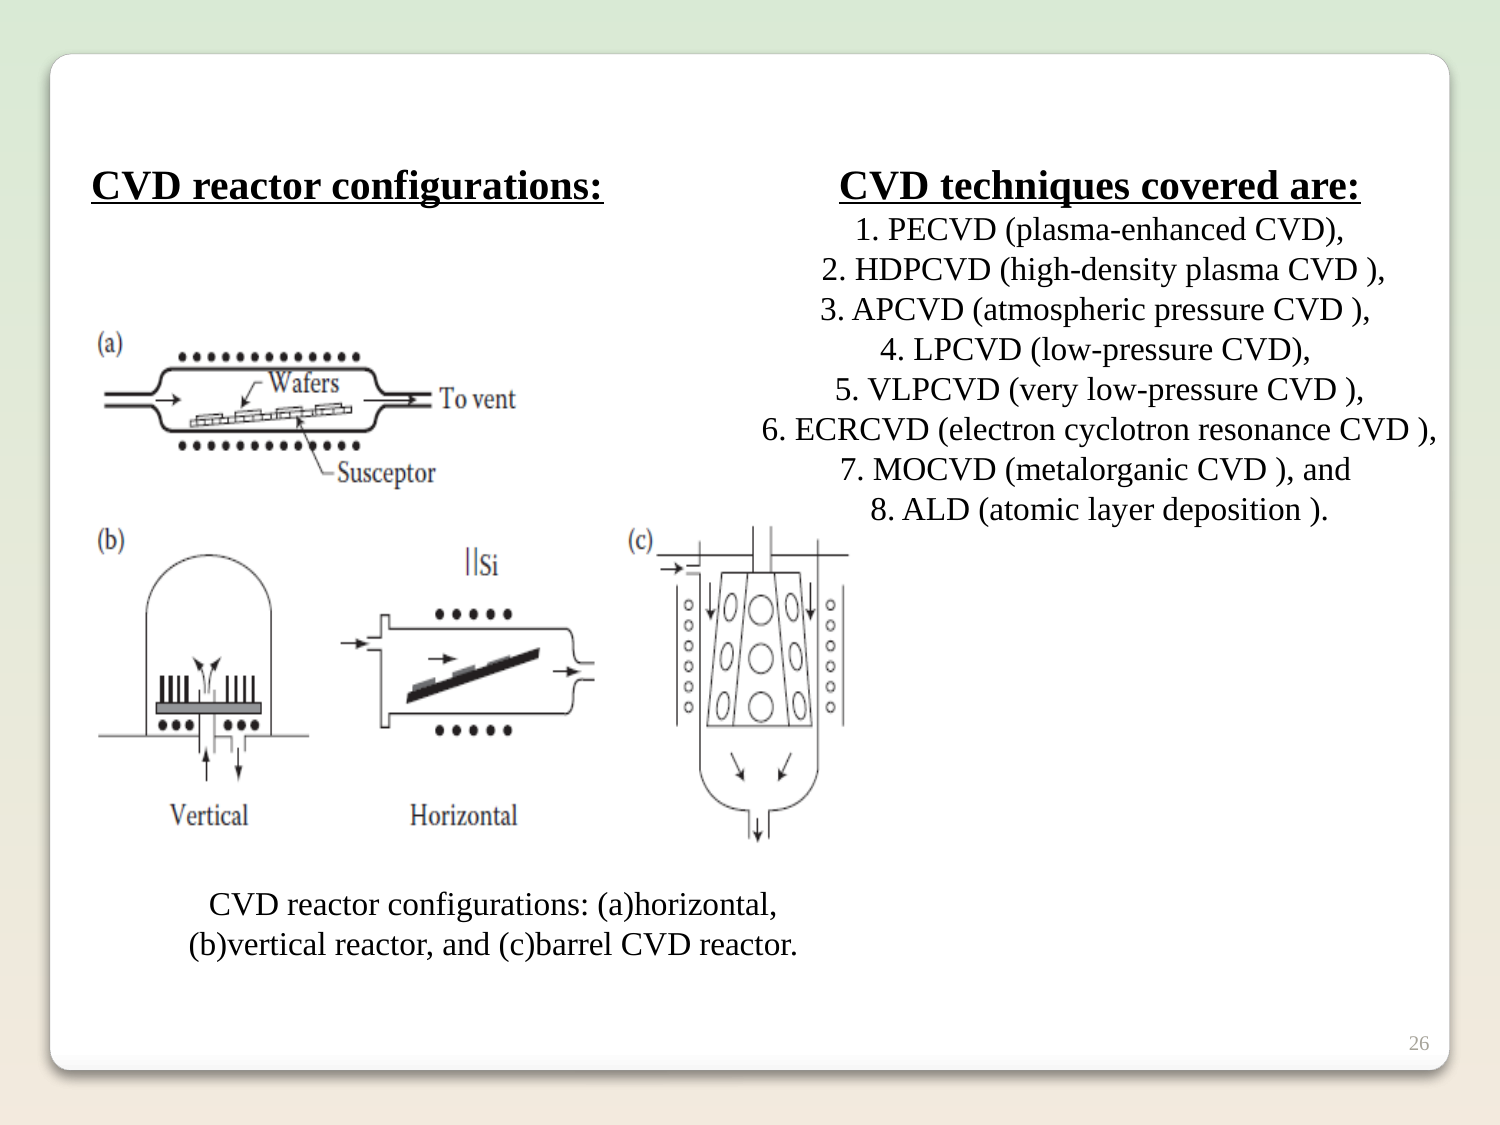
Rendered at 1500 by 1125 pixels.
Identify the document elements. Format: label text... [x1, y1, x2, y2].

text_box CVD reactor configurations: [76, 149, 619, 215]
picture [87, 312, 863, 857]
text_box CVD techniques covered are: 1. PECVD (plasma-enhanced CVD), 2. HDPCVD (high-density plasma CVD ), 3. APCVD (atmospheric pressure CVD ), 4. LPCVD (low-pressure CVD), 5. VLPCVD (very low-pressure CVD ), 6. ECRCVD (electron cyclotron resonance CVD ), 7. MOCVD (metalorganic CVD ), and 8. ALD (atomic layer deposition ). [737, 149, 1463, 535]
text_box CVD reactor configurations: (a)horizontal, (b)vertical reactor, and (c)barrel CVD reactor. [124, 874, 863, 970]
slide_number 26 [1369, 1002, 1445, 1063]
